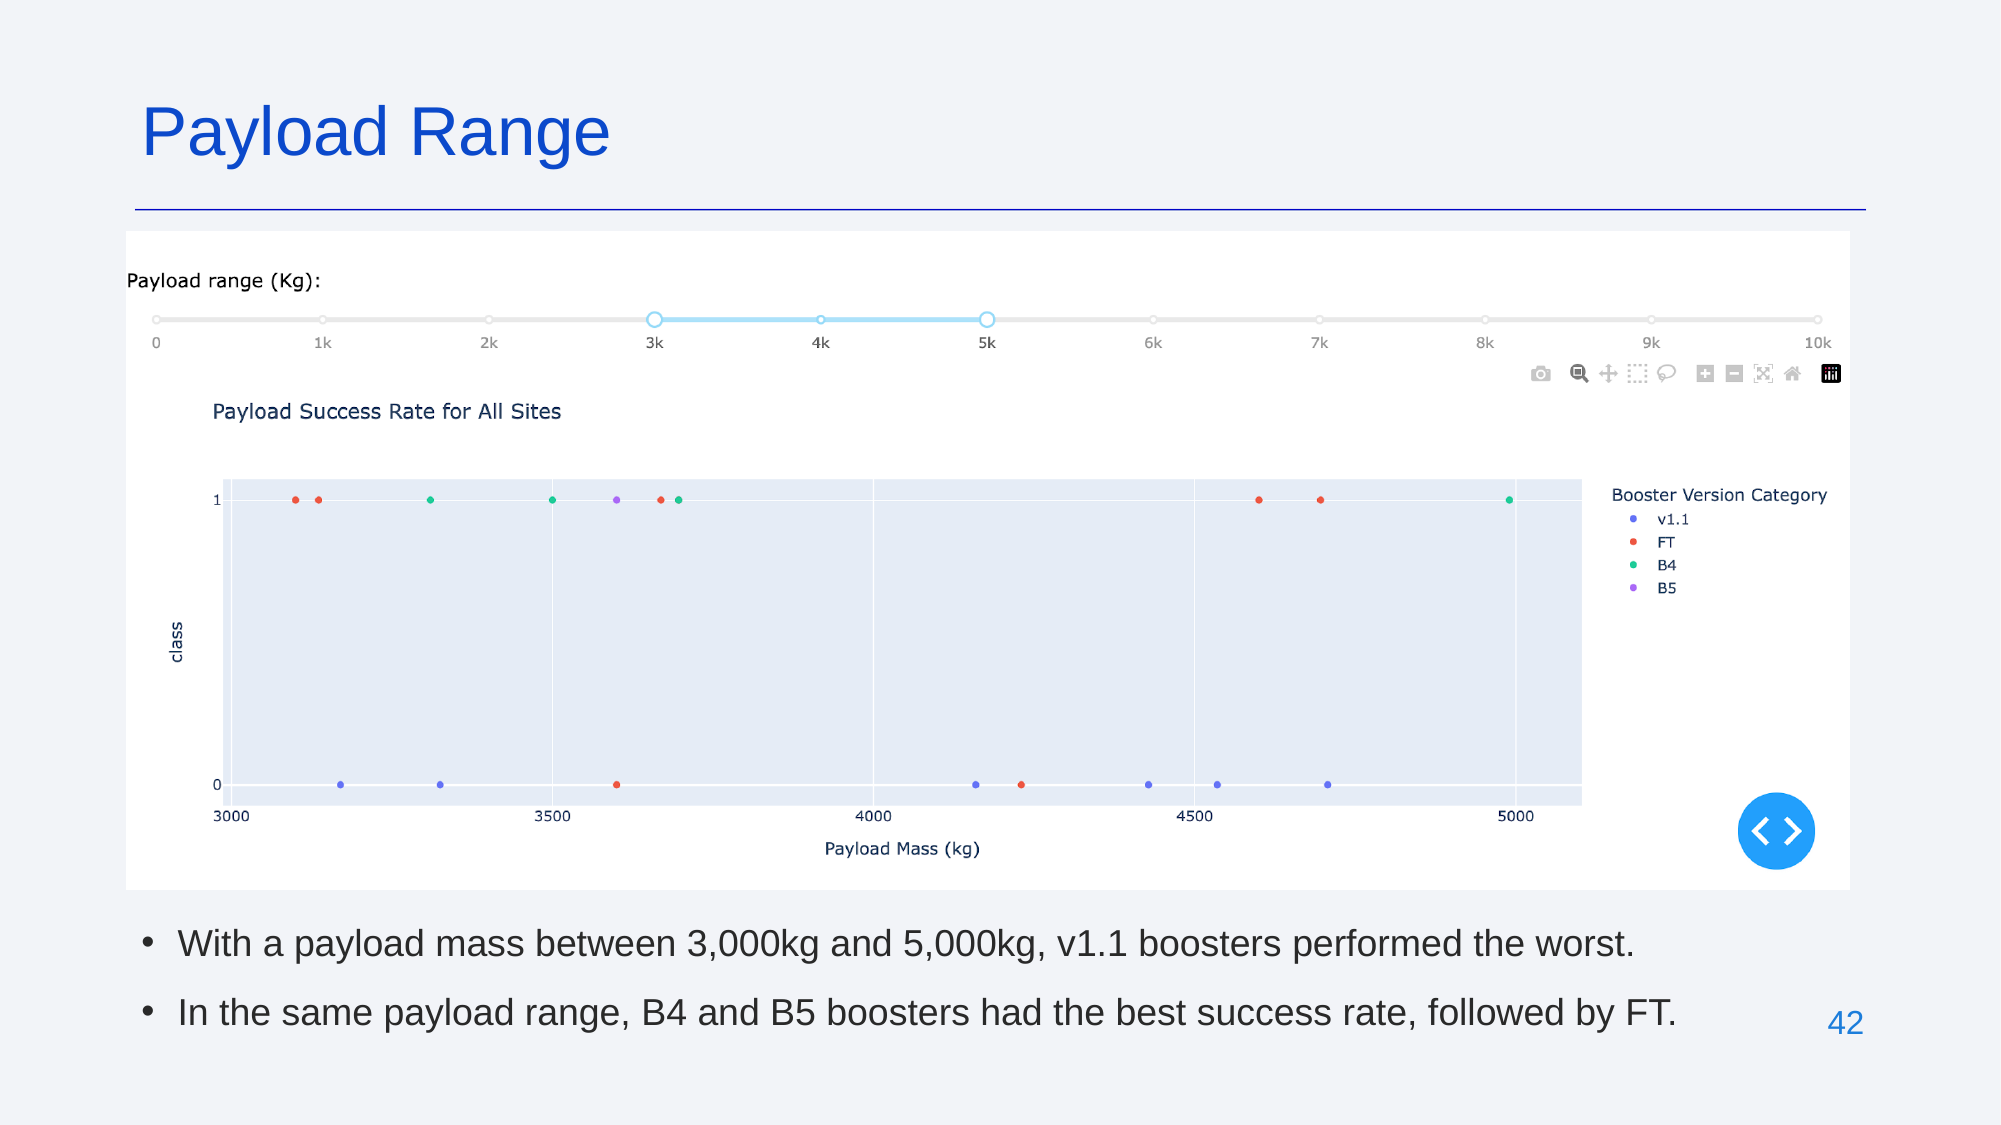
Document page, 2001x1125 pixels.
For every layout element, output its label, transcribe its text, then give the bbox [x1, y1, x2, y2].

text_box Payload Range [126, 88, 1852, 179]
slide_number ‹#› [1429, 988, 1880, 1055]
list With a payload mass between 3,000kg and 5,000kg, v1.1 boosters performed the worst. In the same payload range, B4 and B5 boosters had the best success rate, followed by FT. [126, 911, 1791, 1043]
picture [0, 0, 2001, 1125]
